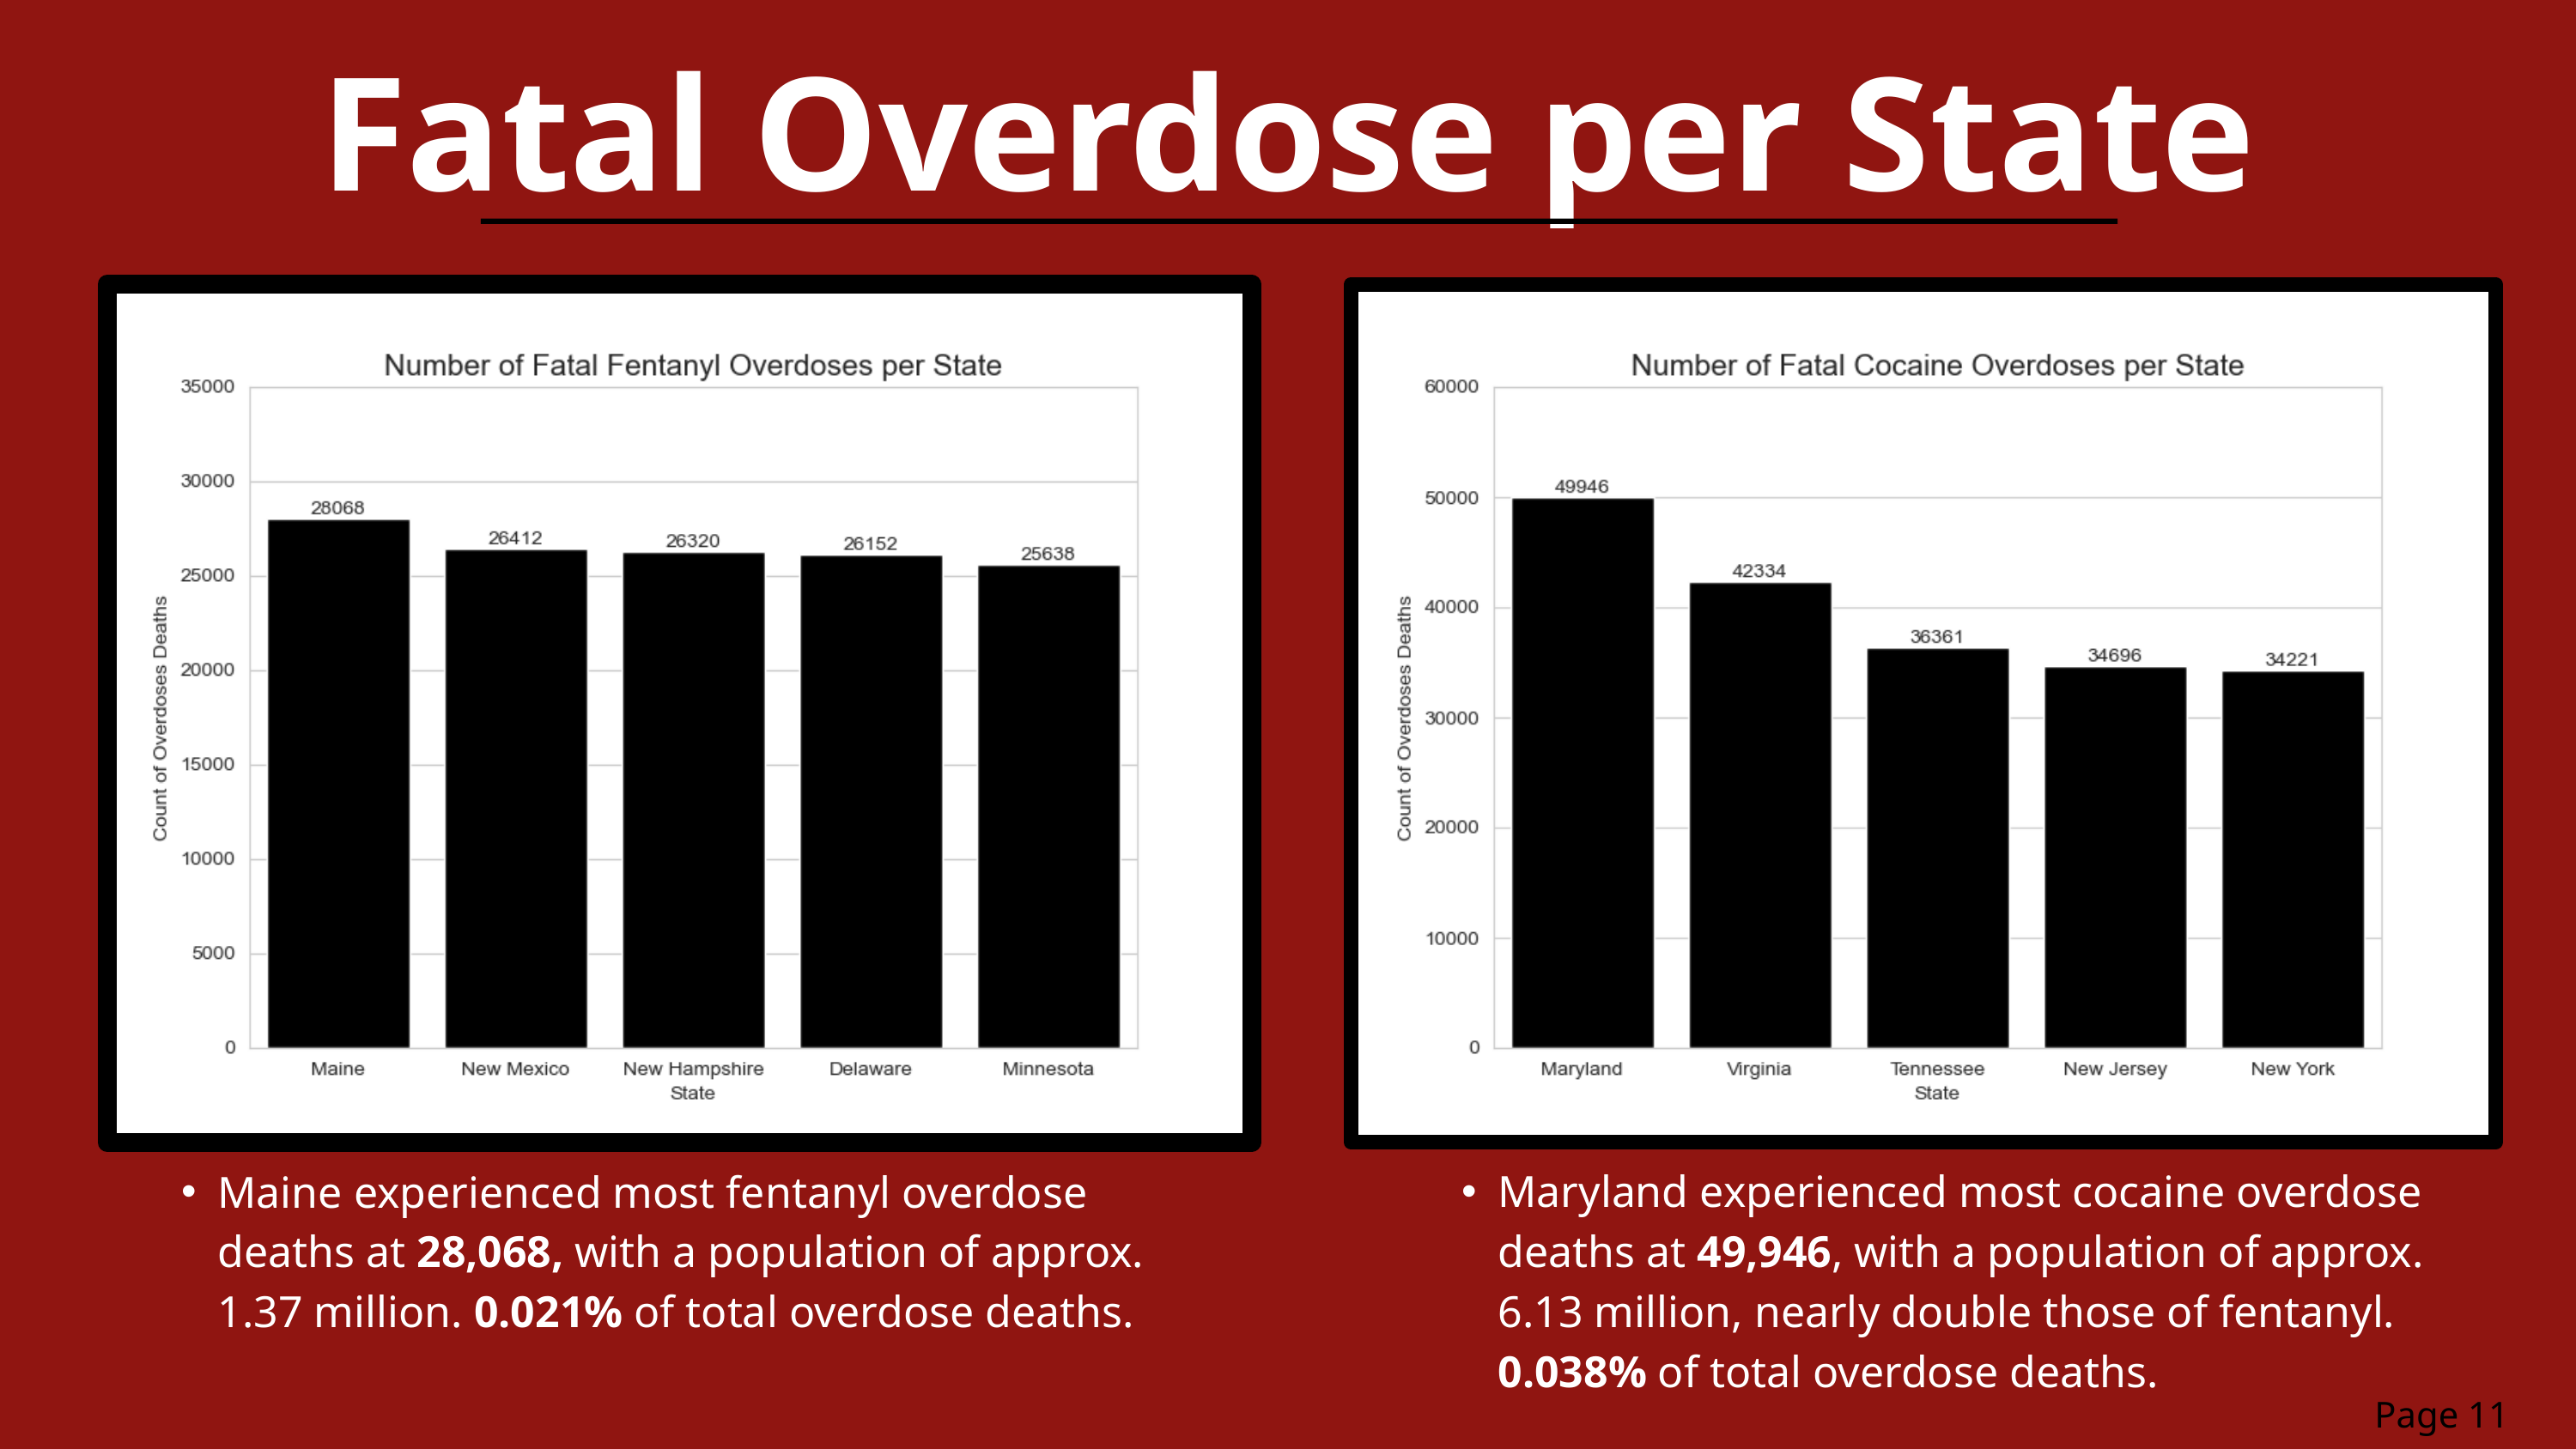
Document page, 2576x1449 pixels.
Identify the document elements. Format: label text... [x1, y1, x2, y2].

text_box Maryland experienced most cocaine overdose deaths at 49,946, with a population of approx. 6.13 million, nearly double those of fentanyl. 0.038% of total overdose deaths. [1425, 1155, 2478, 1397]
text_box Fatal Overdose per State [144, 33, 2432, 222]
text_box [1351, 284, 2496, 1143]
text_box Page 11 [2374, 1385, 2510, 1435]
text_box [106, 284, 1252, 1143]
text_box Maine experienced most fentanyl overdose deaths at 28,068, with a population of approx. 1.37 million. 0.021% of total overdose deaths. [144, 1155, 1166, 1337]
